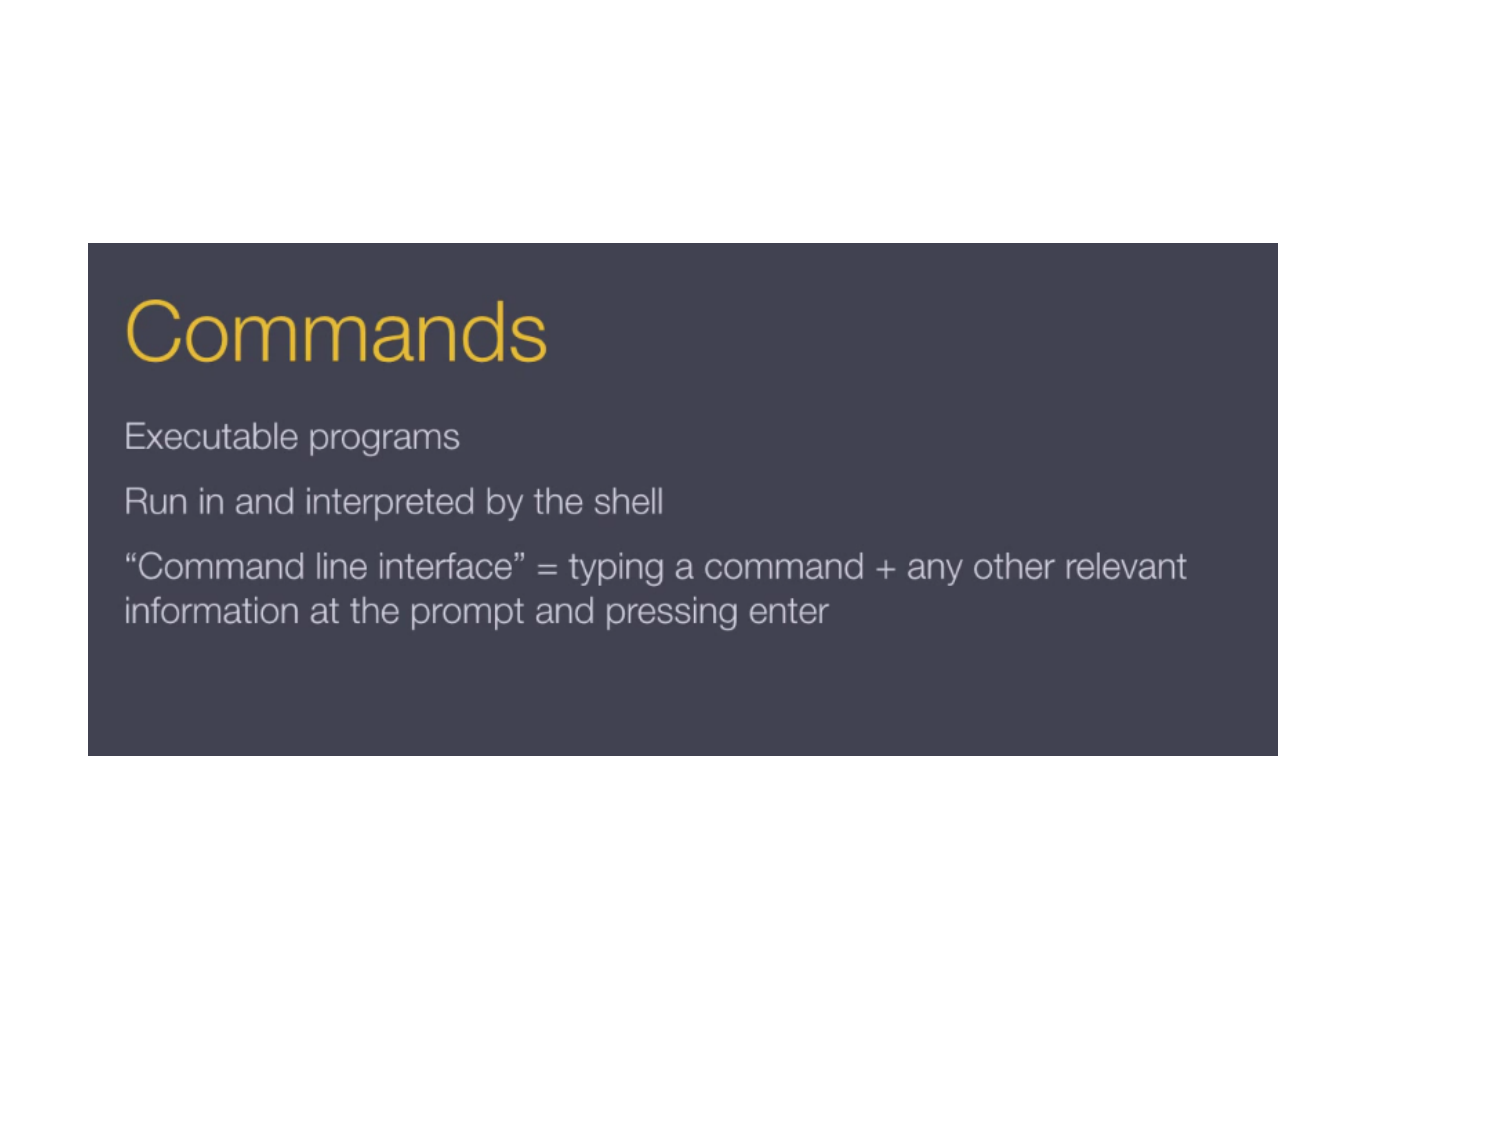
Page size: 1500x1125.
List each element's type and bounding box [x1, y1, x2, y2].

picture [88, 243, 1278, 756]
